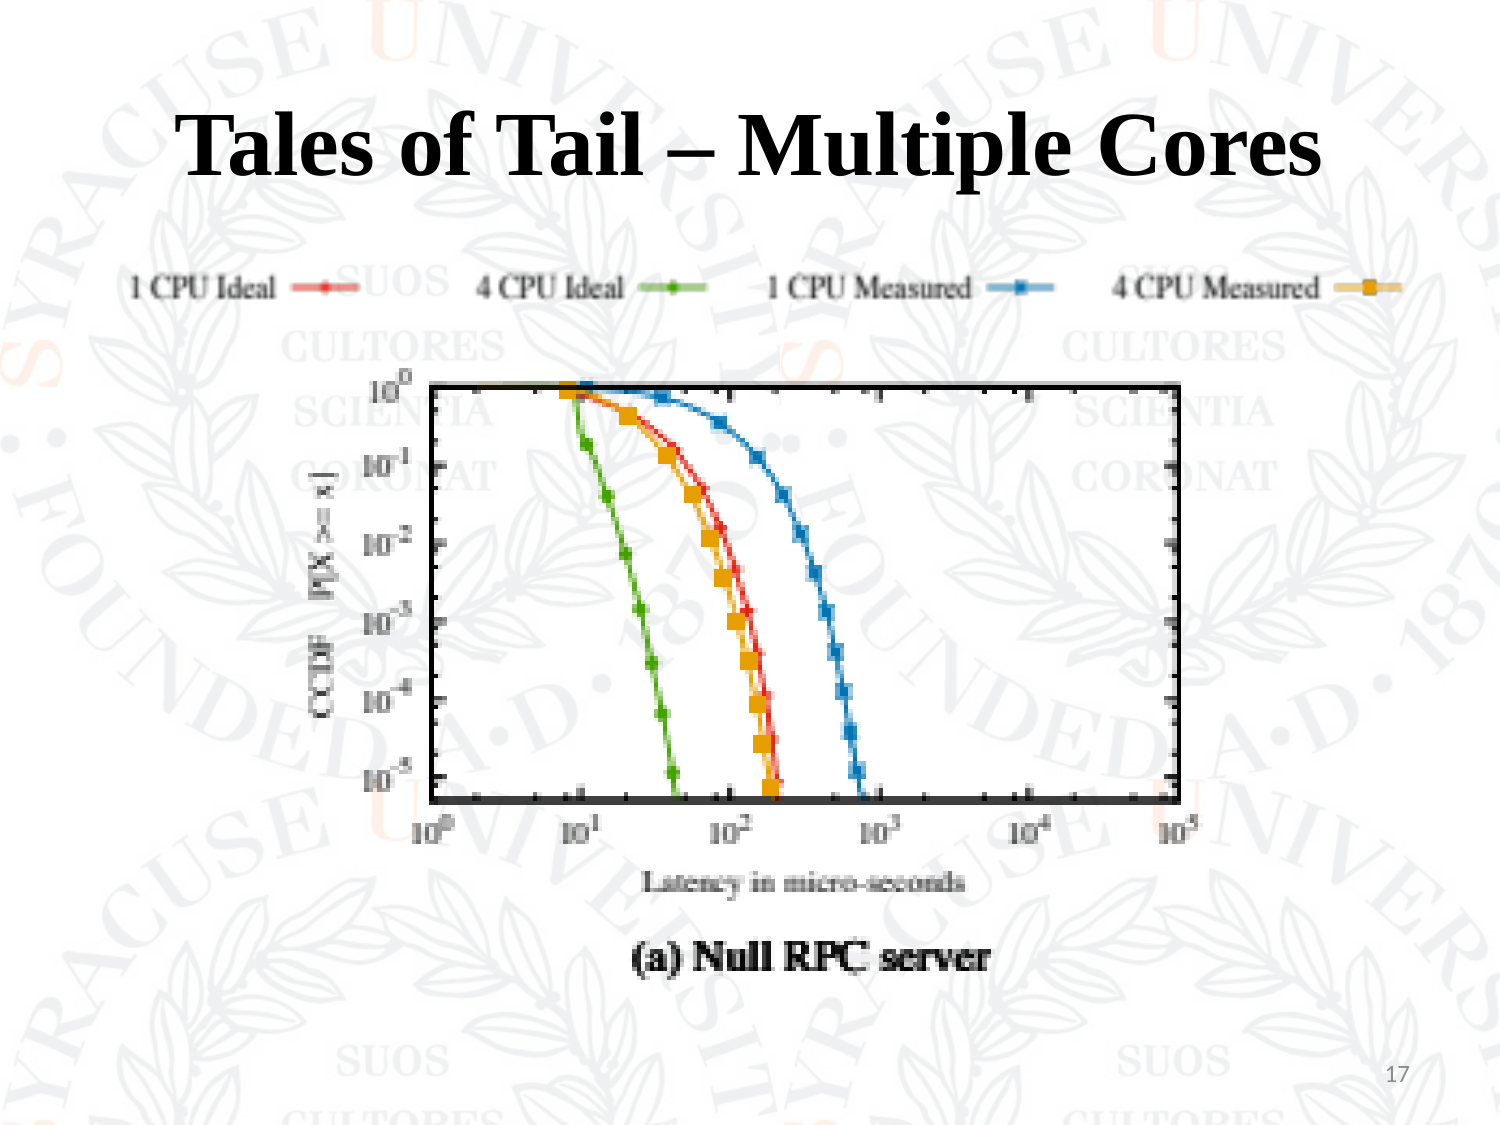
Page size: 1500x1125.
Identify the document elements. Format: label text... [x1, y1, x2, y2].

picture [123, 258, 1413, 320]
slide_number 17 [1074, 1042, 1425, 1103]
picture [244, 351, 1212, 1003]
title Tales of Tail – Multiple Cores [75, 45, 1425, 233]
